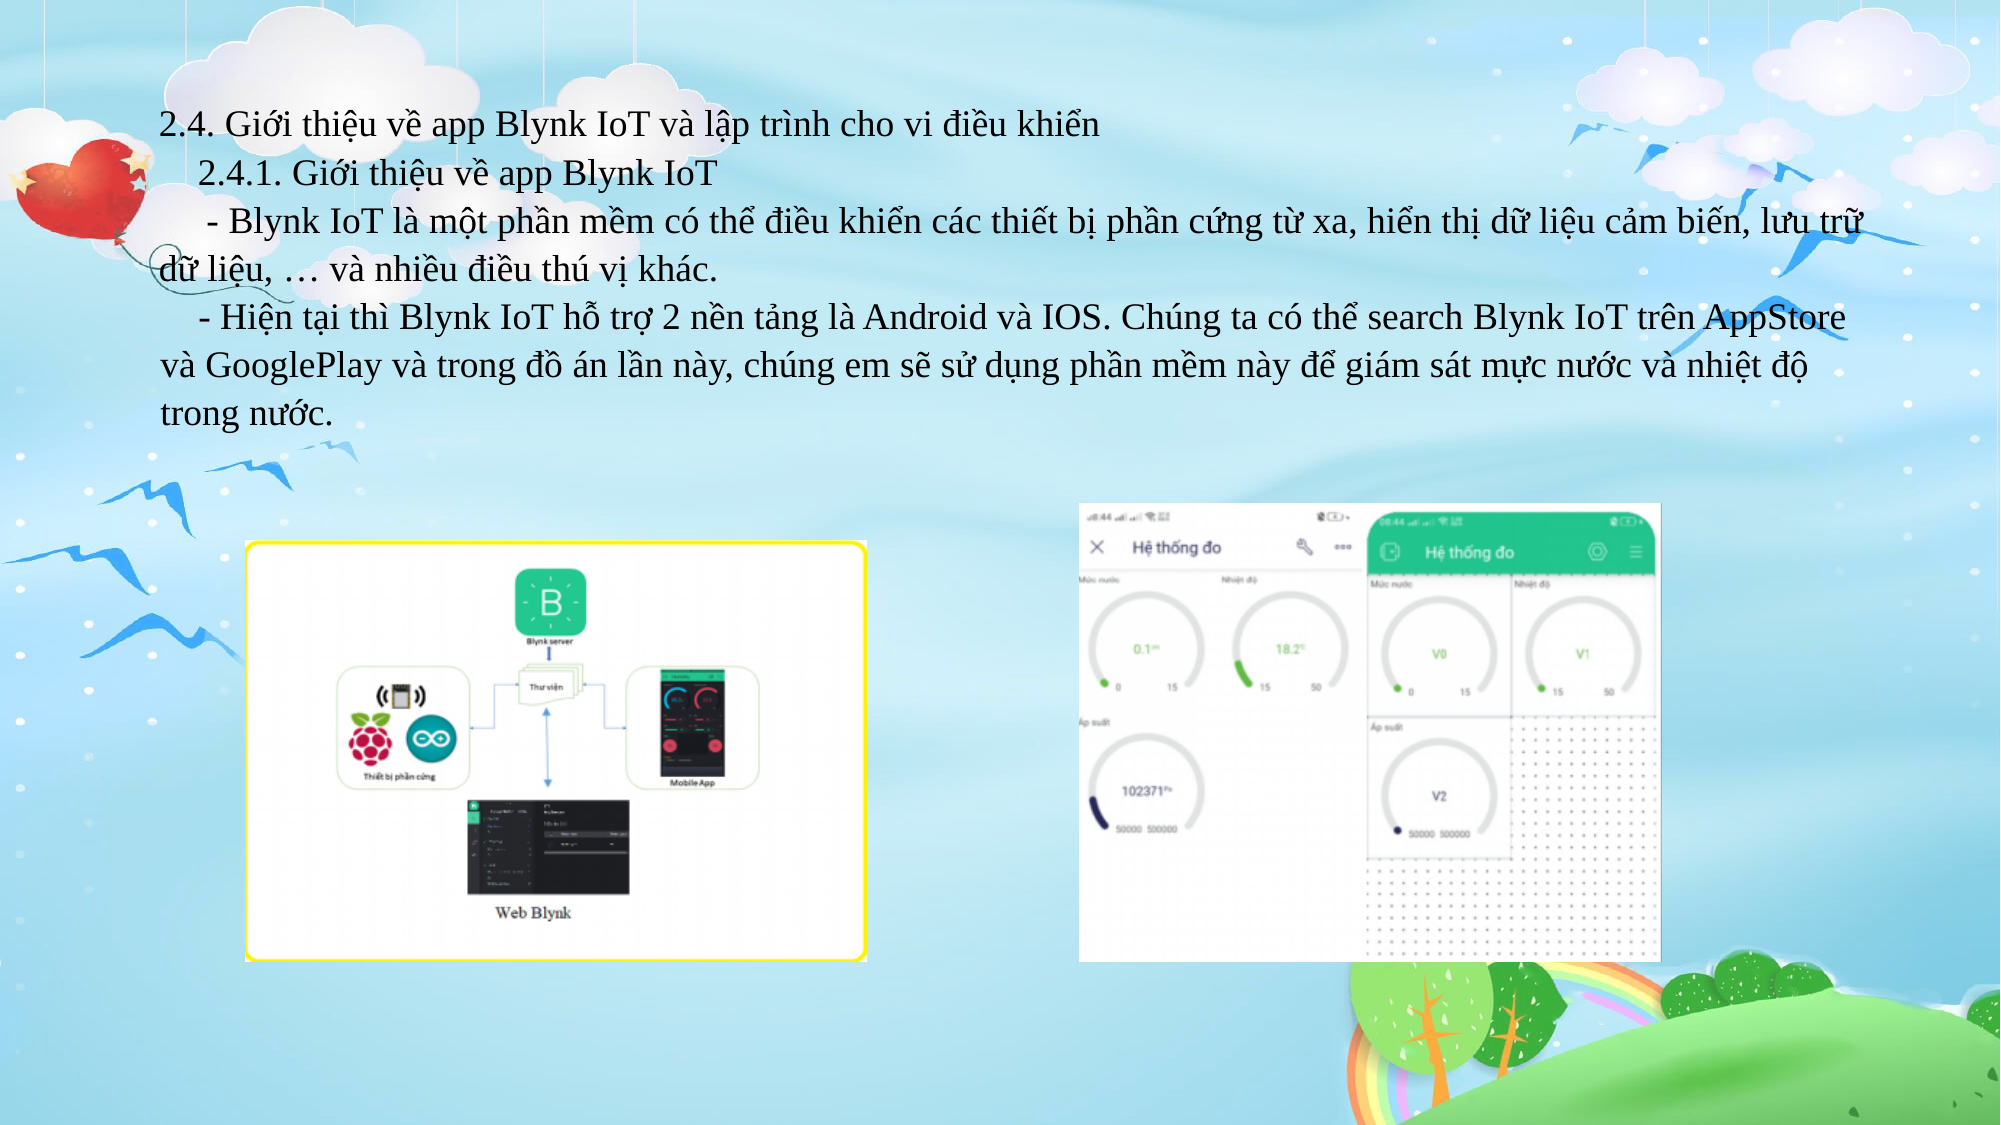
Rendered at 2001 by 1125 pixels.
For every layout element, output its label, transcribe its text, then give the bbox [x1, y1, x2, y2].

picture [1079, 503, 1663, 962]
text_box 2.4. Giới thiệu về app Blynk IoT và lập trình cho vi điều khiển 2.4.1. Giới thiệu về app Blynk IoT - Blynk IoT là một phần mềm có thể điều khiển các thiết bị phần cứng từ xa, hiển thị dữ liệu cảm biến, lưu trữ dữ liệu, … và nhiều điều thú vị khác. - Hiện tại thì Blynk IoT hỗ trợ 2 nền tảng là Android và IOS. Chúng ta có thể search Blynk IoT trên AppStore và GooglePlay và trong đồ án lần này, chúng em sẽ sử dụng phần mềm này để giám sát mực nước và nhiệt độ trong nước. [144, 88, 1908, 441]
picture [245, 540, 867, 963]
